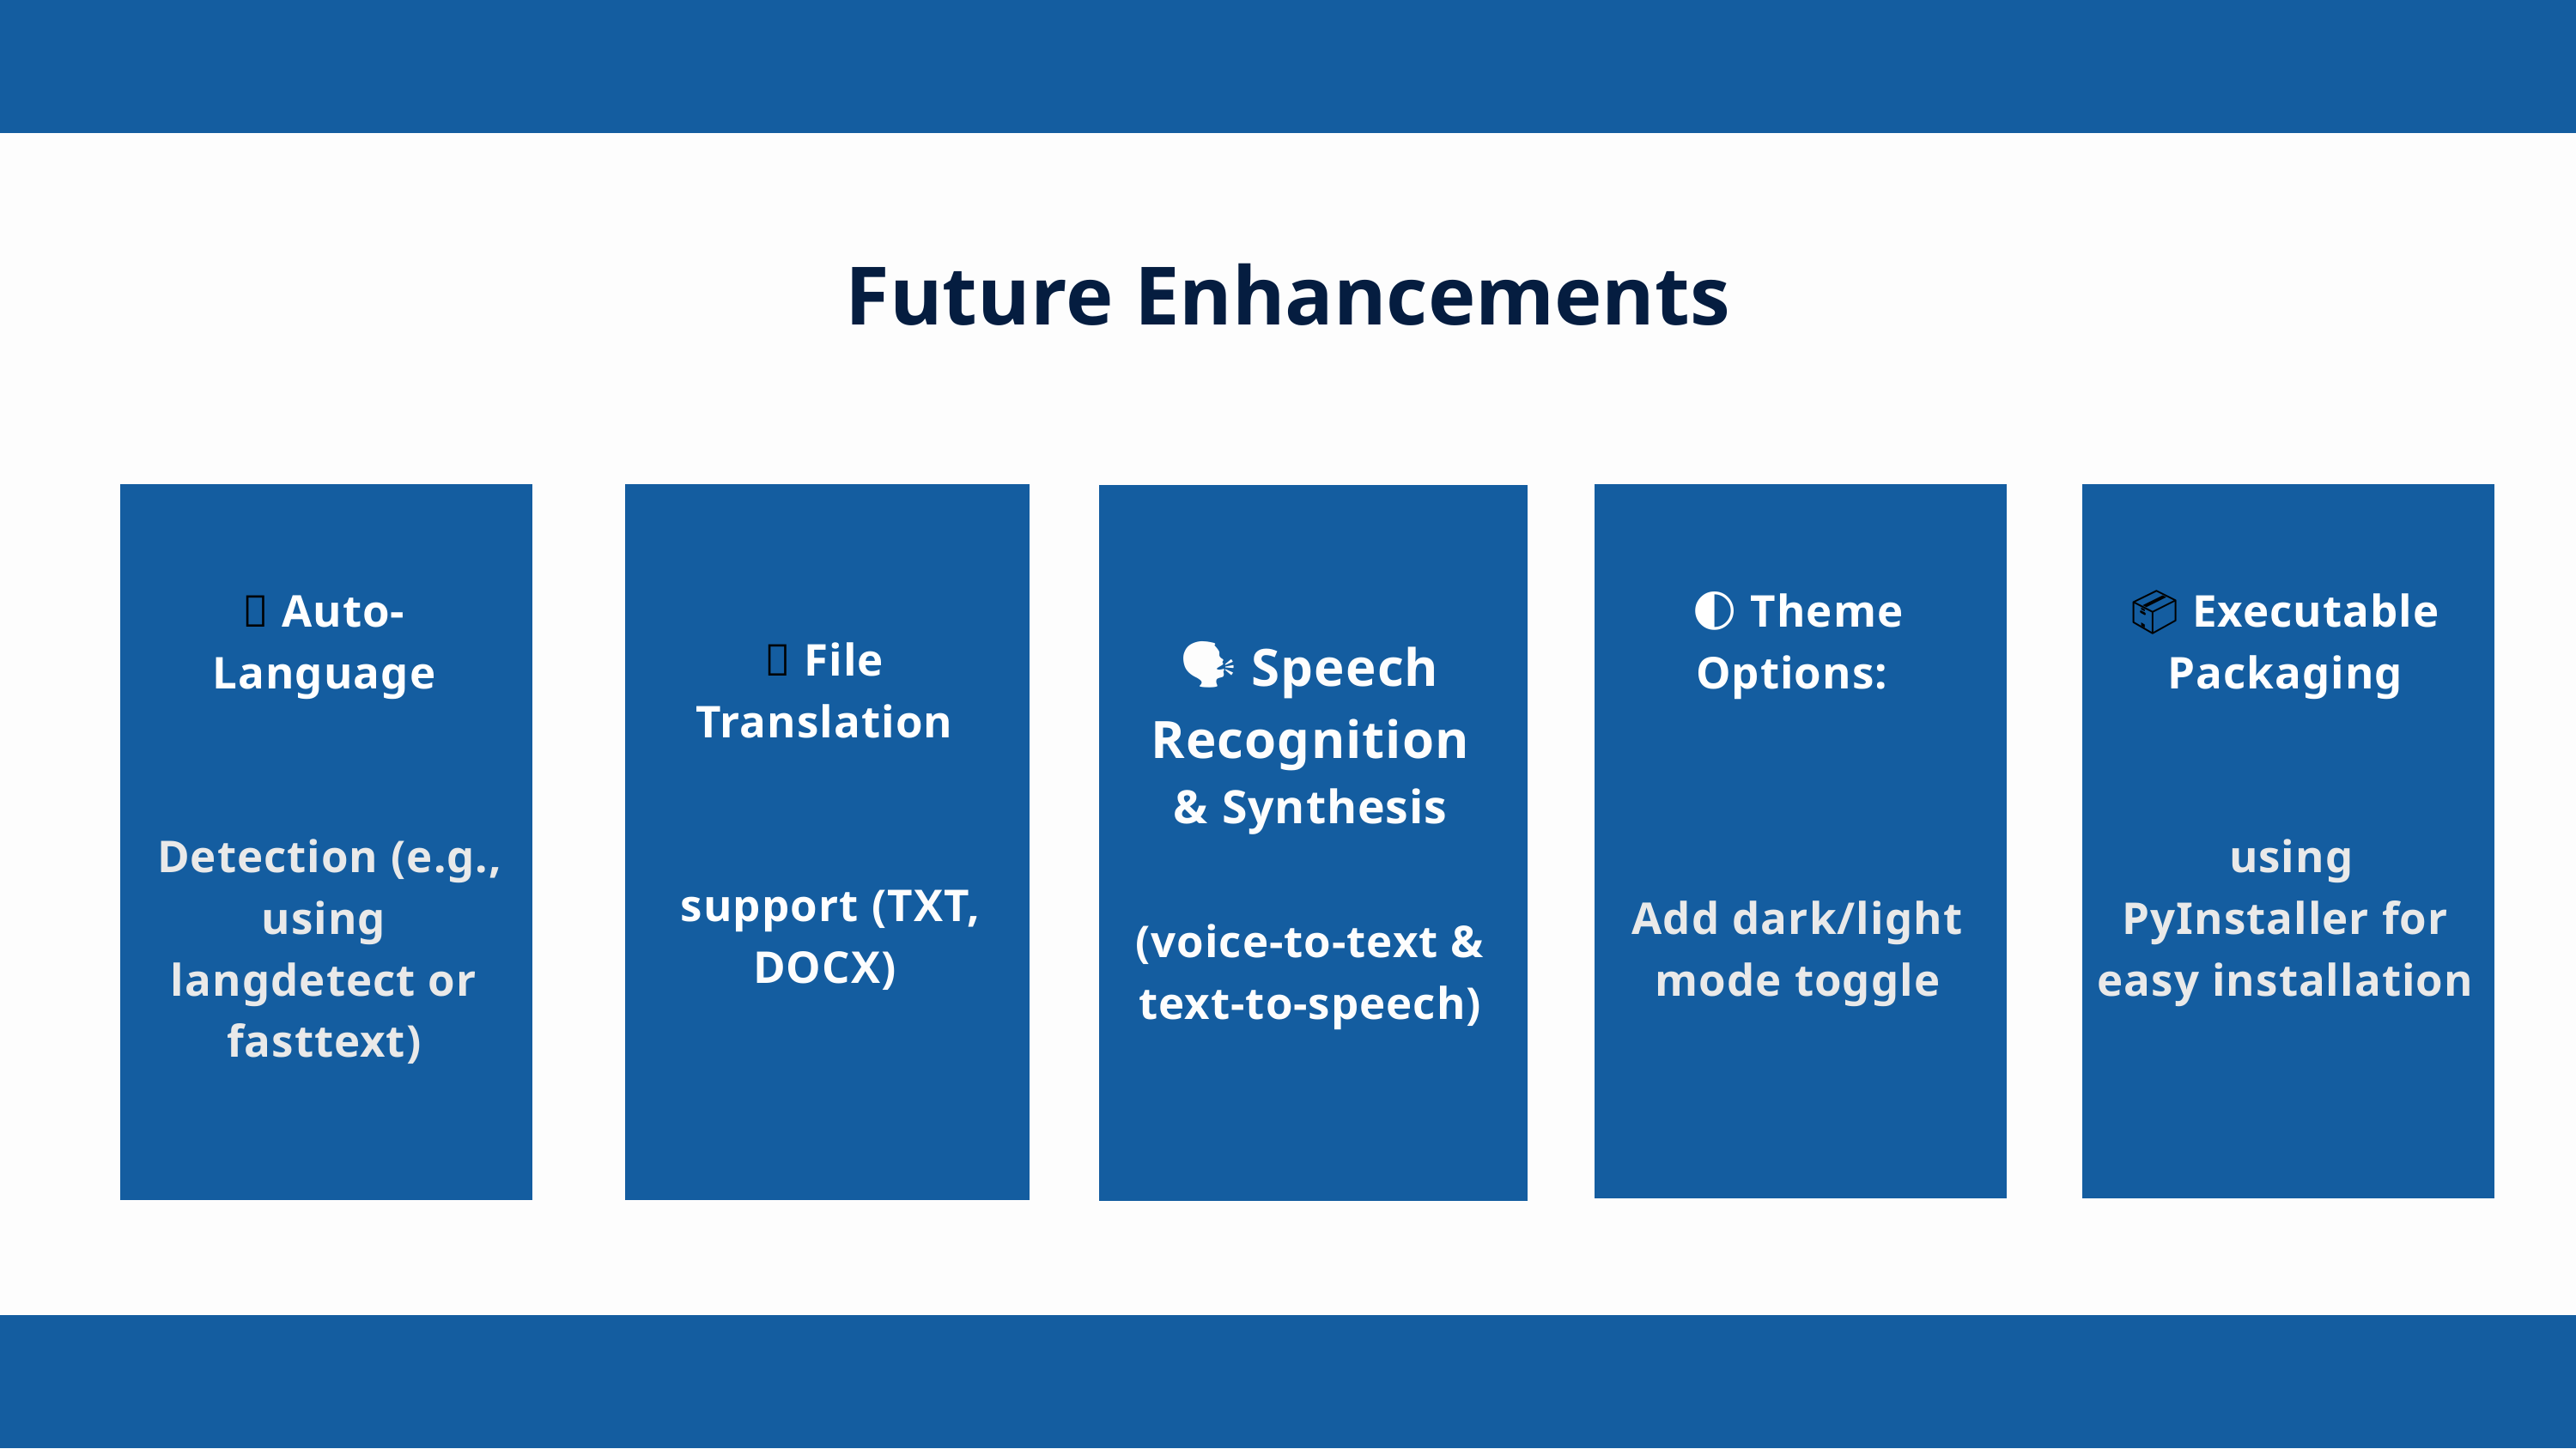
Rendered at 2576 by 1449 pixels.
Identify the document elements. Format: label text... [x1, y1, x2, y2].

text_box Future Enhancements [709, 227, 1867, 341]
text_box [0, 0, 2576, 134]
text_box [120, 483, 533, 1200]
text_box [2081, 483, 2494, 1199]
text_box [1594, 483, 2007, 1199]
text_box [0, 1314, 2576, 1449]
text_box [624, 483, 1030, 1200]
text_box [1098, 485, 1528, 1202]
